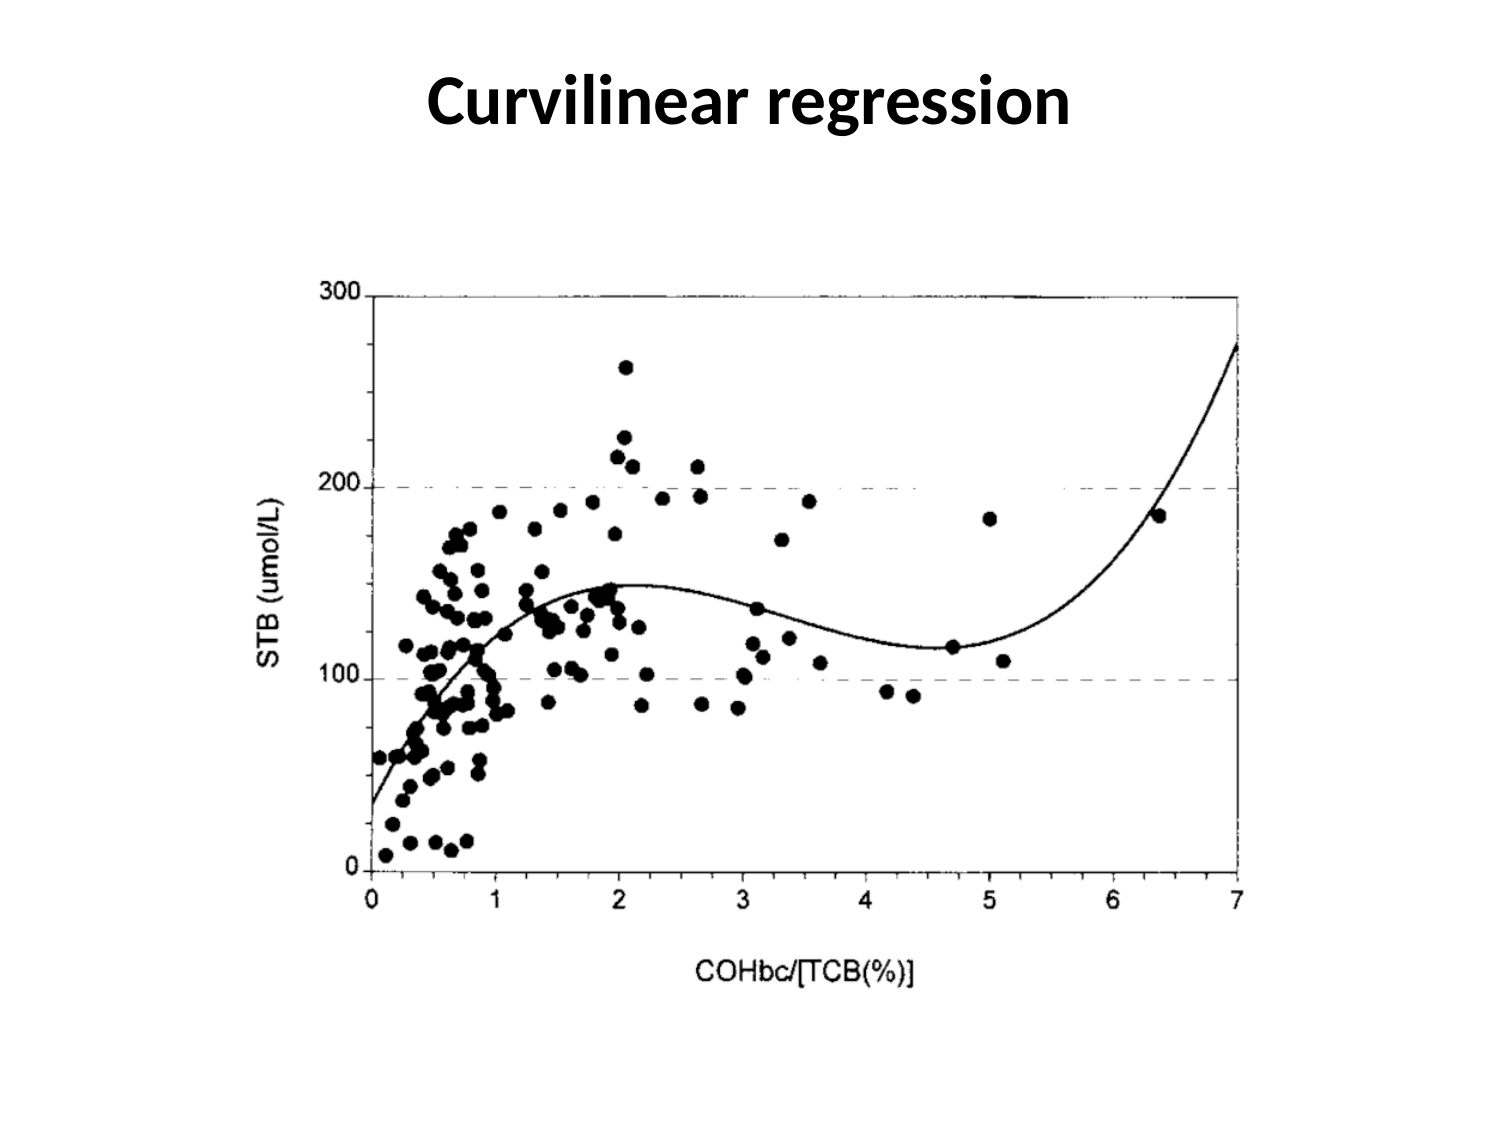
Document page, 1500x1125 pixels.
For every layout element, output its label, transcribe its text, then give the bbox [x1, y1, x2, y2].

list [241, 262, 1259, 1006]
title Curvilinear regression [75, 45, 1425, 233]
